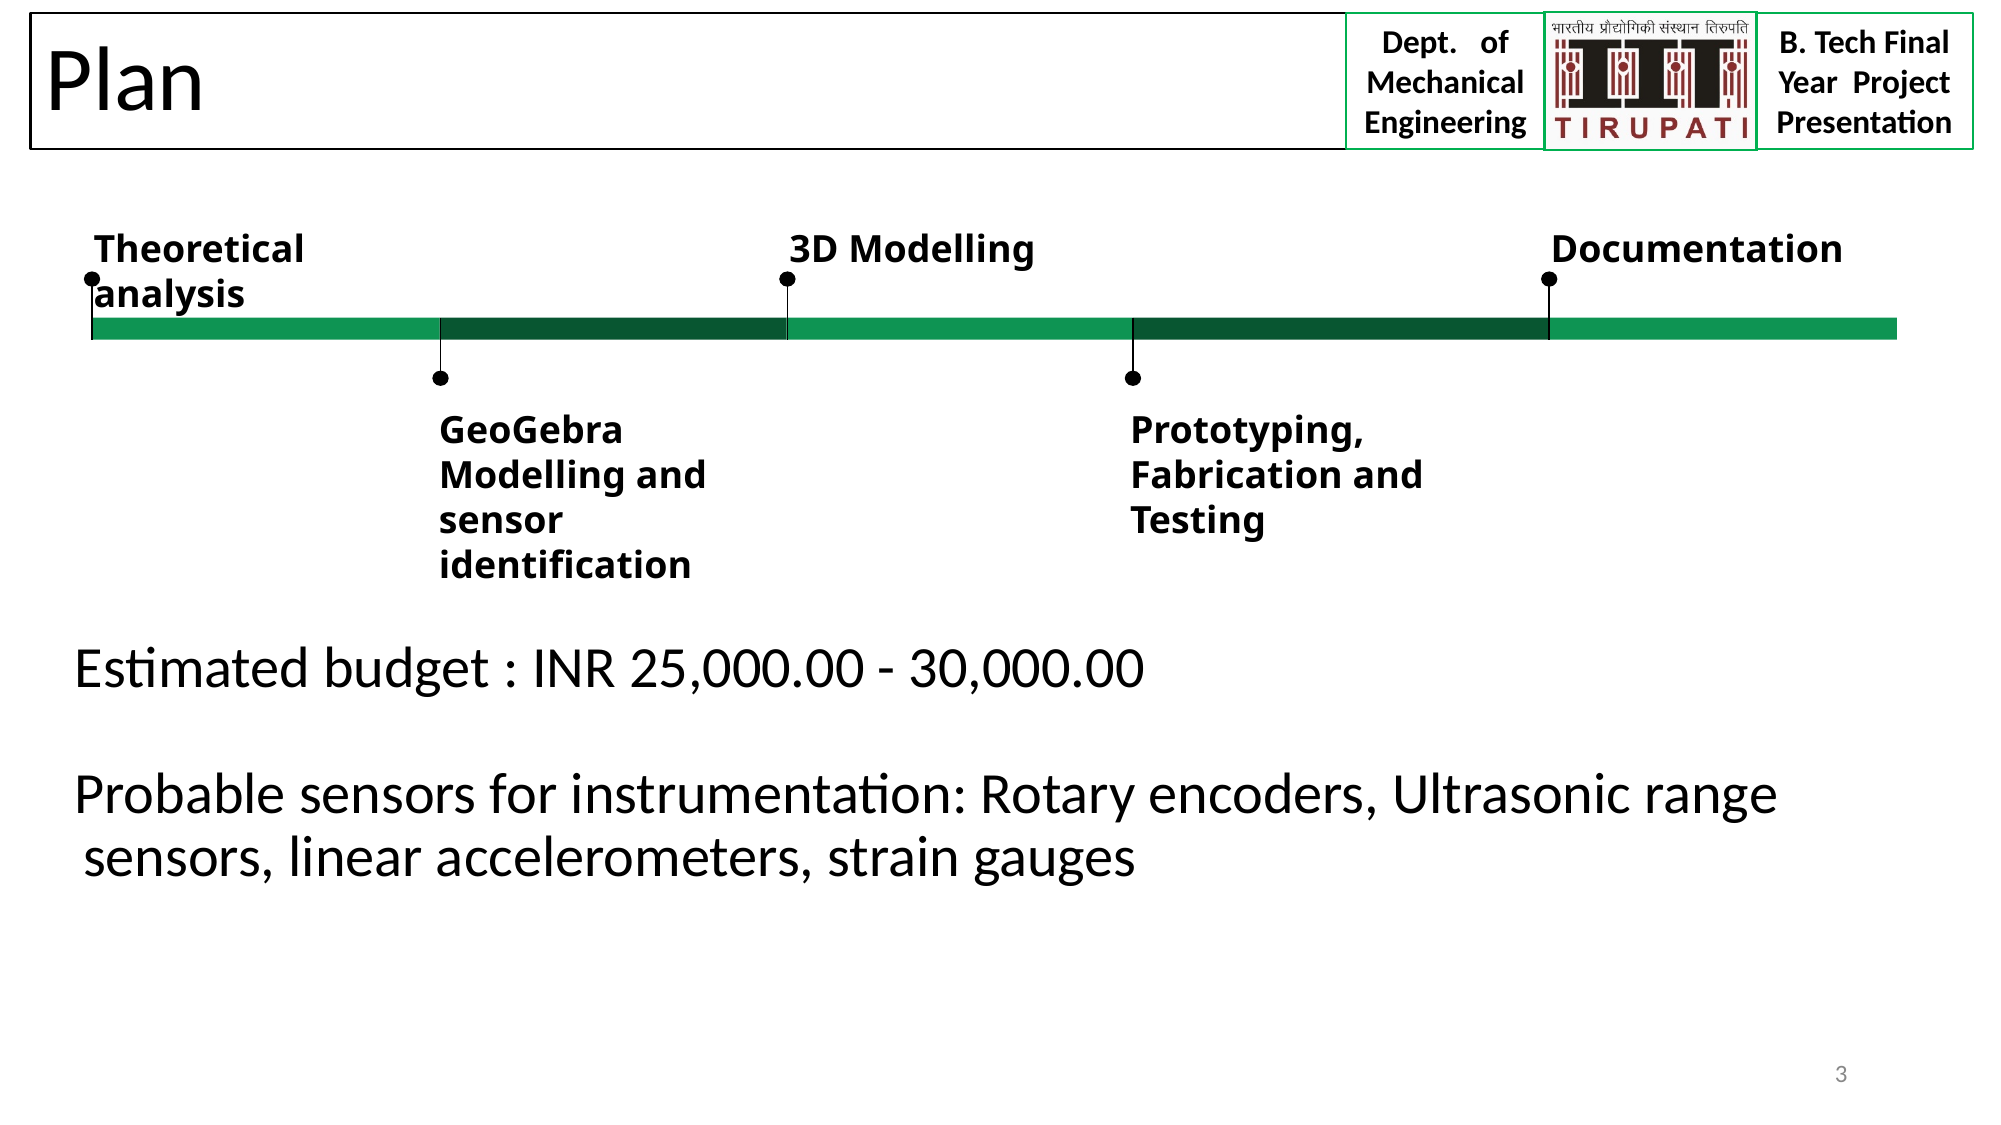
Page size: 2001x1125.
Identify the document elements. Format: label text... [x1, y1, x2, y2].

list Estimated budget : INR 25,000.00 - 30,000.00 Probable sensors for instrumentation: Rotary encoders, Ultrasonic range sensors, linear accelerometers, strain gauges [30, 629, 1974, 1103]
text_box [729, 115, 1169, 402]
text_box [15, 115, 473, 402]
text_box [374, 254, 819, 543]
text_box B. Tech Final Year Project Presentation [1757, 12, 1974, 150]
slide_number ‹#› [1412, 1042, 1863, 1103]
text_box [1067, 254, 1550, 543]
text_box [1472, 115, 1930, 402]
picture [1545, 12, 1757, 115]
title Plan [30, 13, 1345, 150]
text_box Dept. of Mechanical Engineering [1345, 12, 1543, 150]
